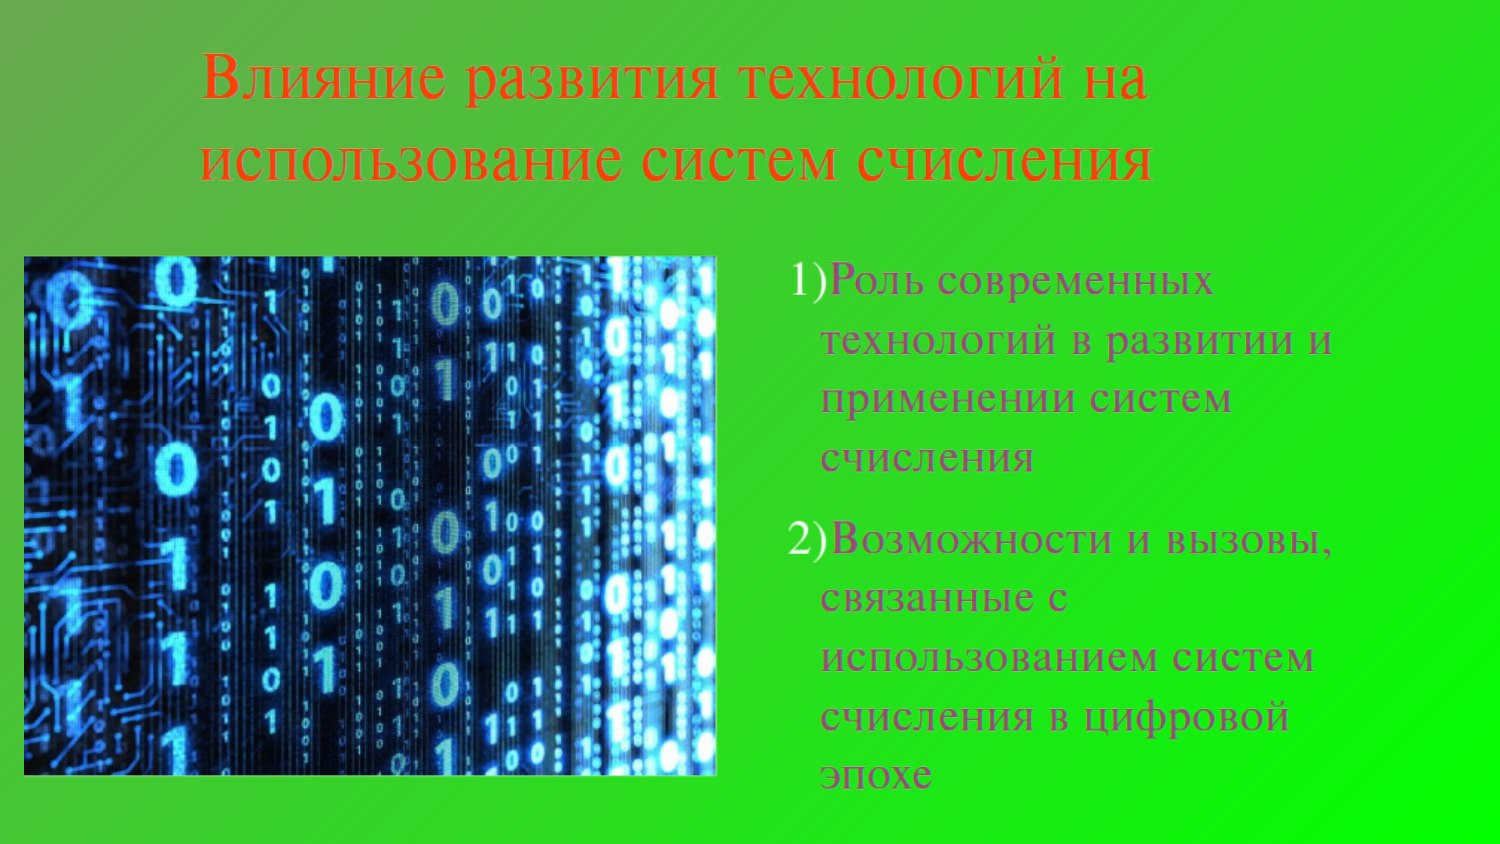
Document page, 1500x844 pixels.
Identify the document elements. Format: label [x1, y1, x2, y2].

picture [24, 24, 1417, 819]
